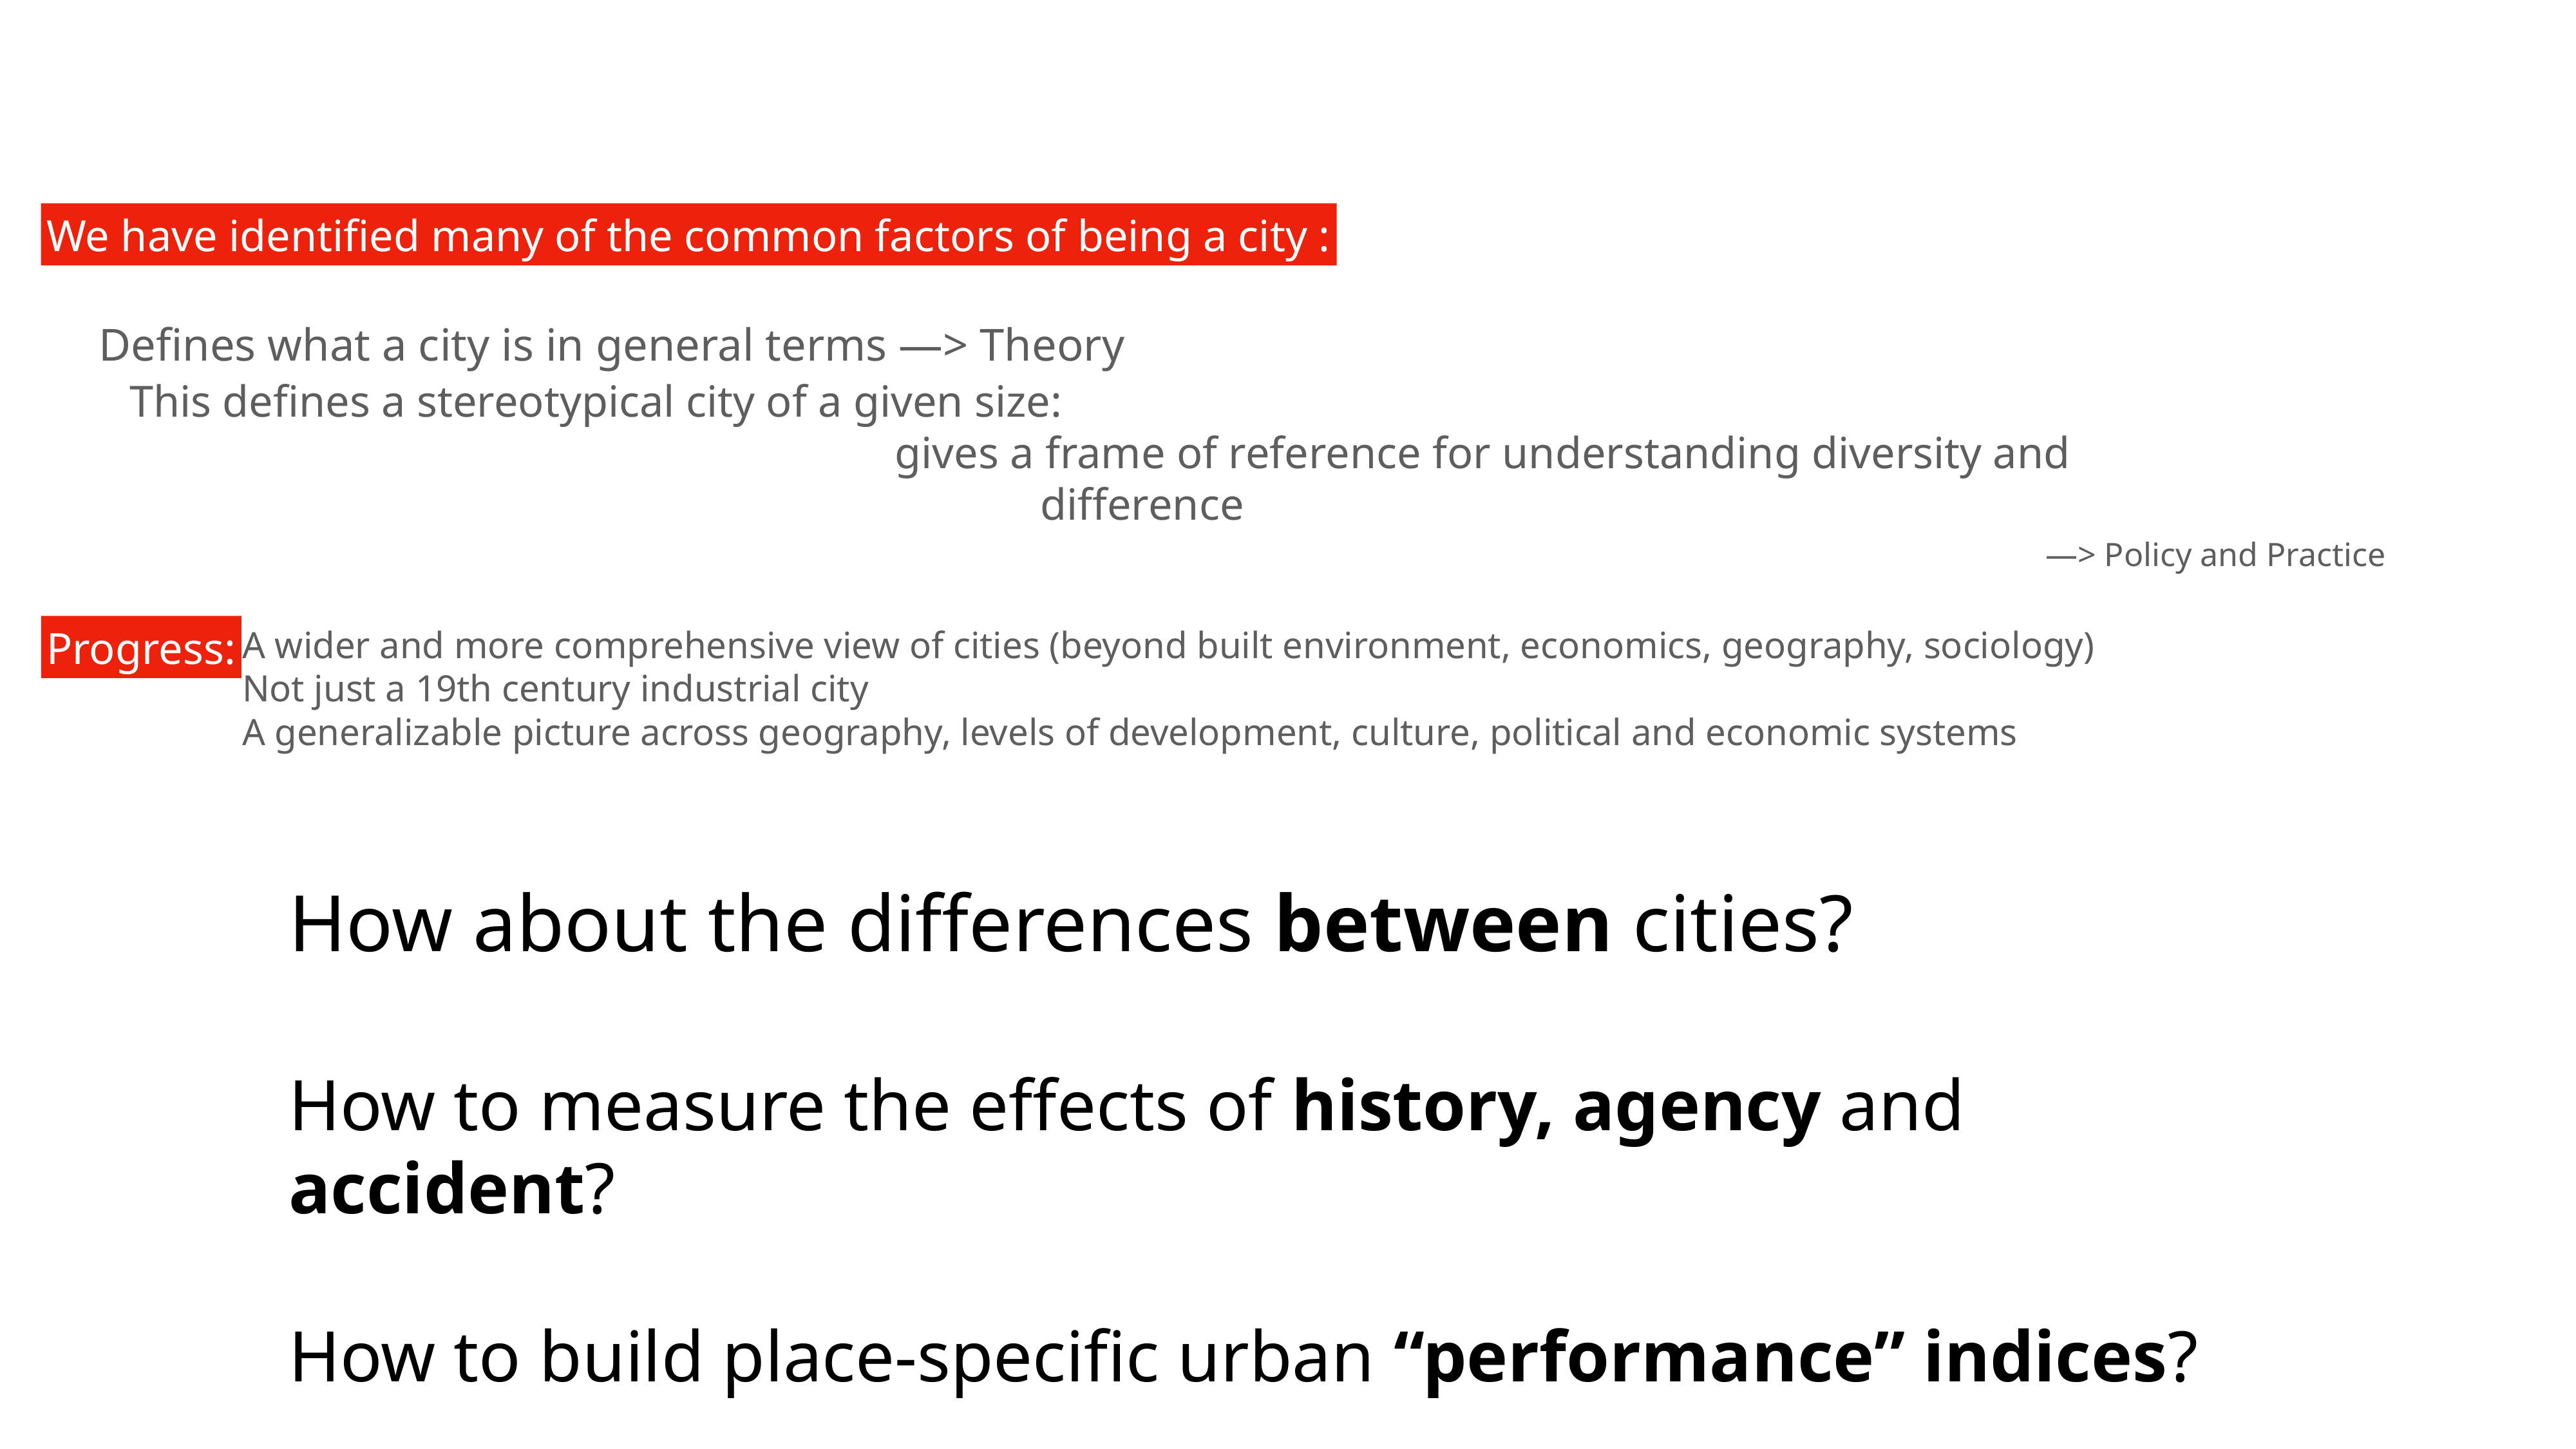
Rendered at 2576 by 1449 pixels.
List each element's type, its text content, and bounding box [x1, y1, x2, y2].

text_box This defines a stereotypical city of a given size: gives a frame of reference for understanding diversity and difference [124, 394, 2161, 509]
text_box A wider and more comprehensive view of cities (beyond built environment, economics, geography, sociology) Not just a 19th century industrial city A generalizable picture across geography, levels of development, culture, political and economic systems [236, 616, 2100, 758]
title How about the differences between cities? How to measure the effects of history, agency and accident? How to build place-specific urban “performance” indices? [281, 867, 2295, 1402]
text_box Defines what a city is in general terms —> Theory [93, 311, 1142, 375]
text_box Progress: [41, 616, 242, 678]
text_box —> Policy and Practice [2040, 528, 2392, 578]
text_box We have identified many of the common factors of being a city : [41, 203, 1337, 266]
